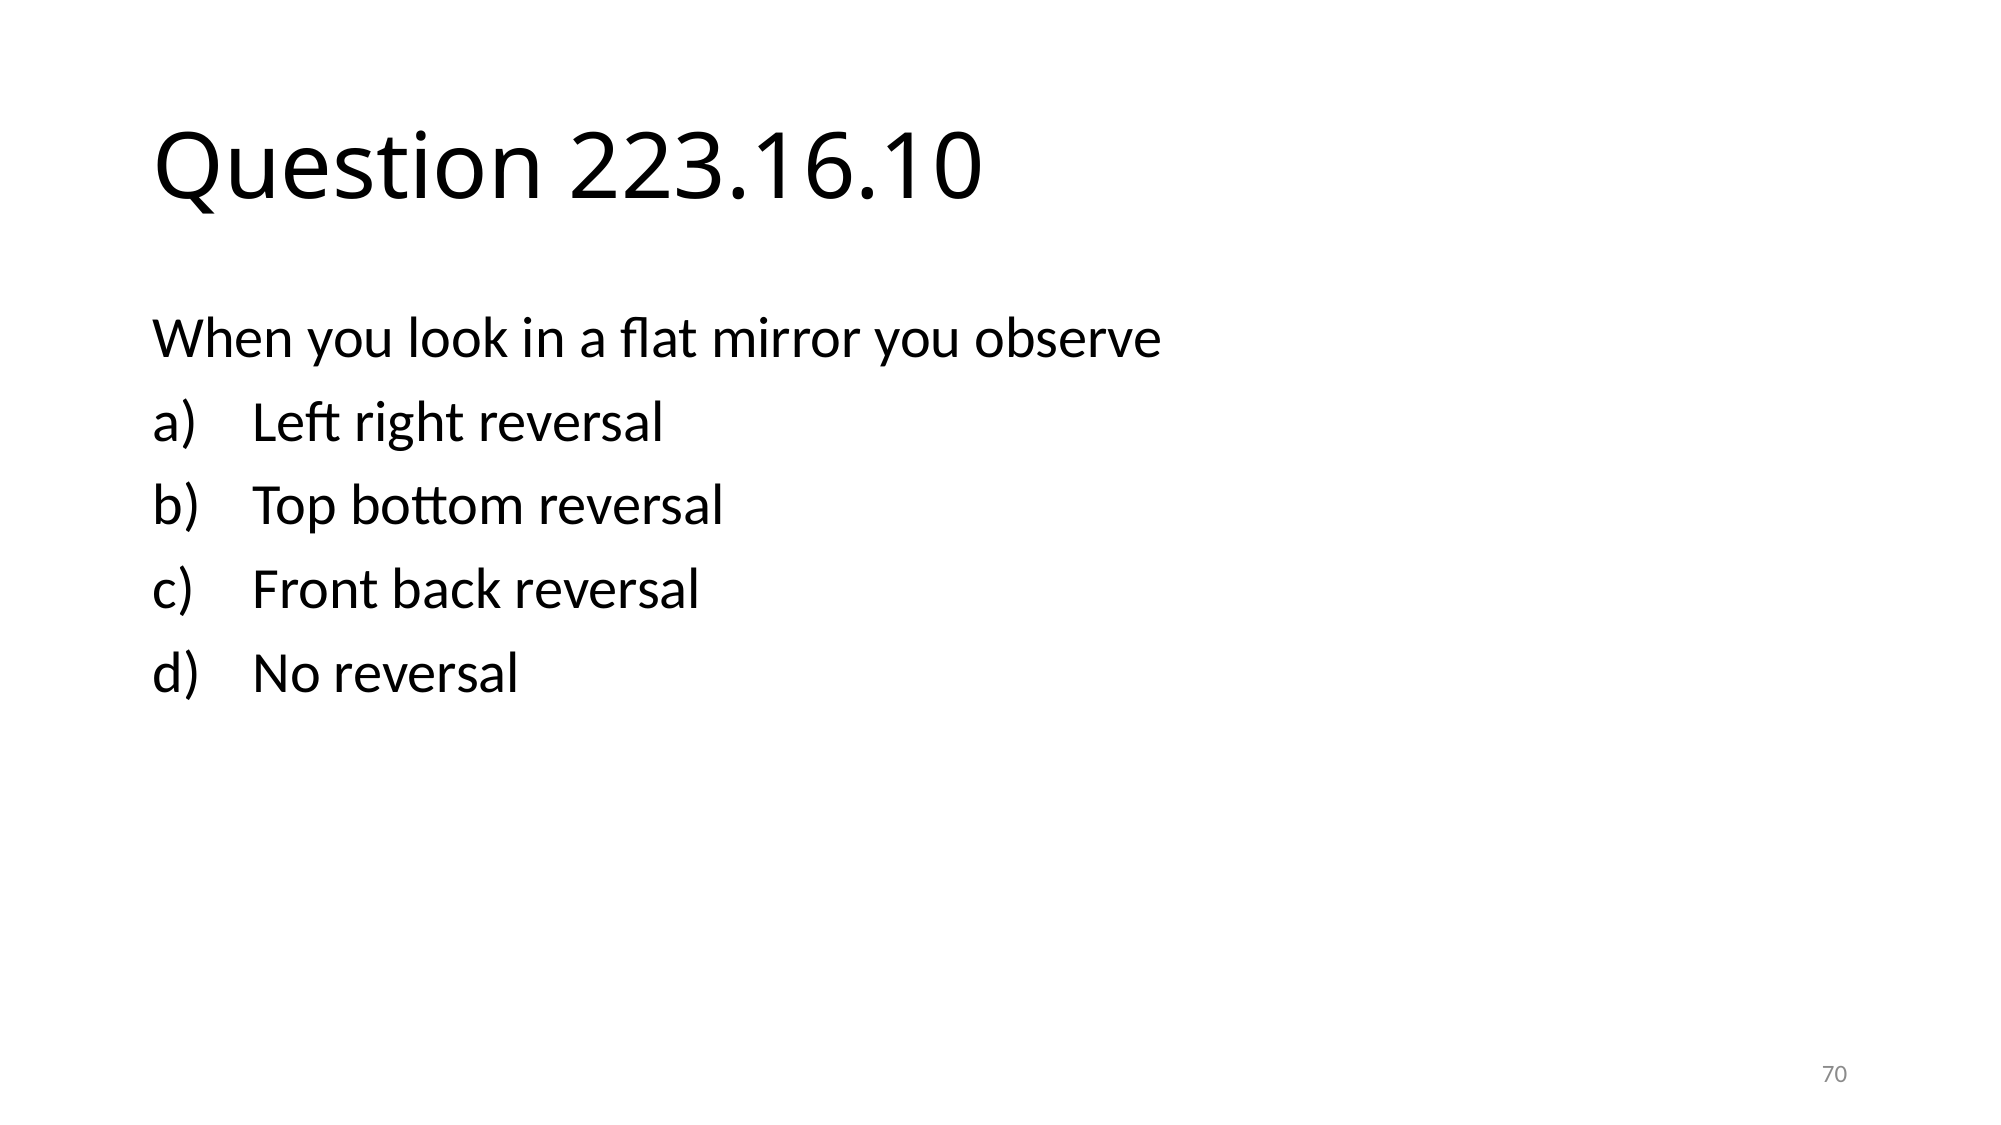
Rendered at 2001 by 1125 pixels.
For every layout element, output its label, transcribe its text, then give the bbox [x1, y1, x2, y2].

list When you look in a flat mirror you observe Left right reversal Top bottom reversal Front back reversal No reversal [137, 299, 1863, 1014]
slide_number 70 [1412, 1042, 1863, 1103]
title Question 223.16.10 [137, 59, 1863, 278]
